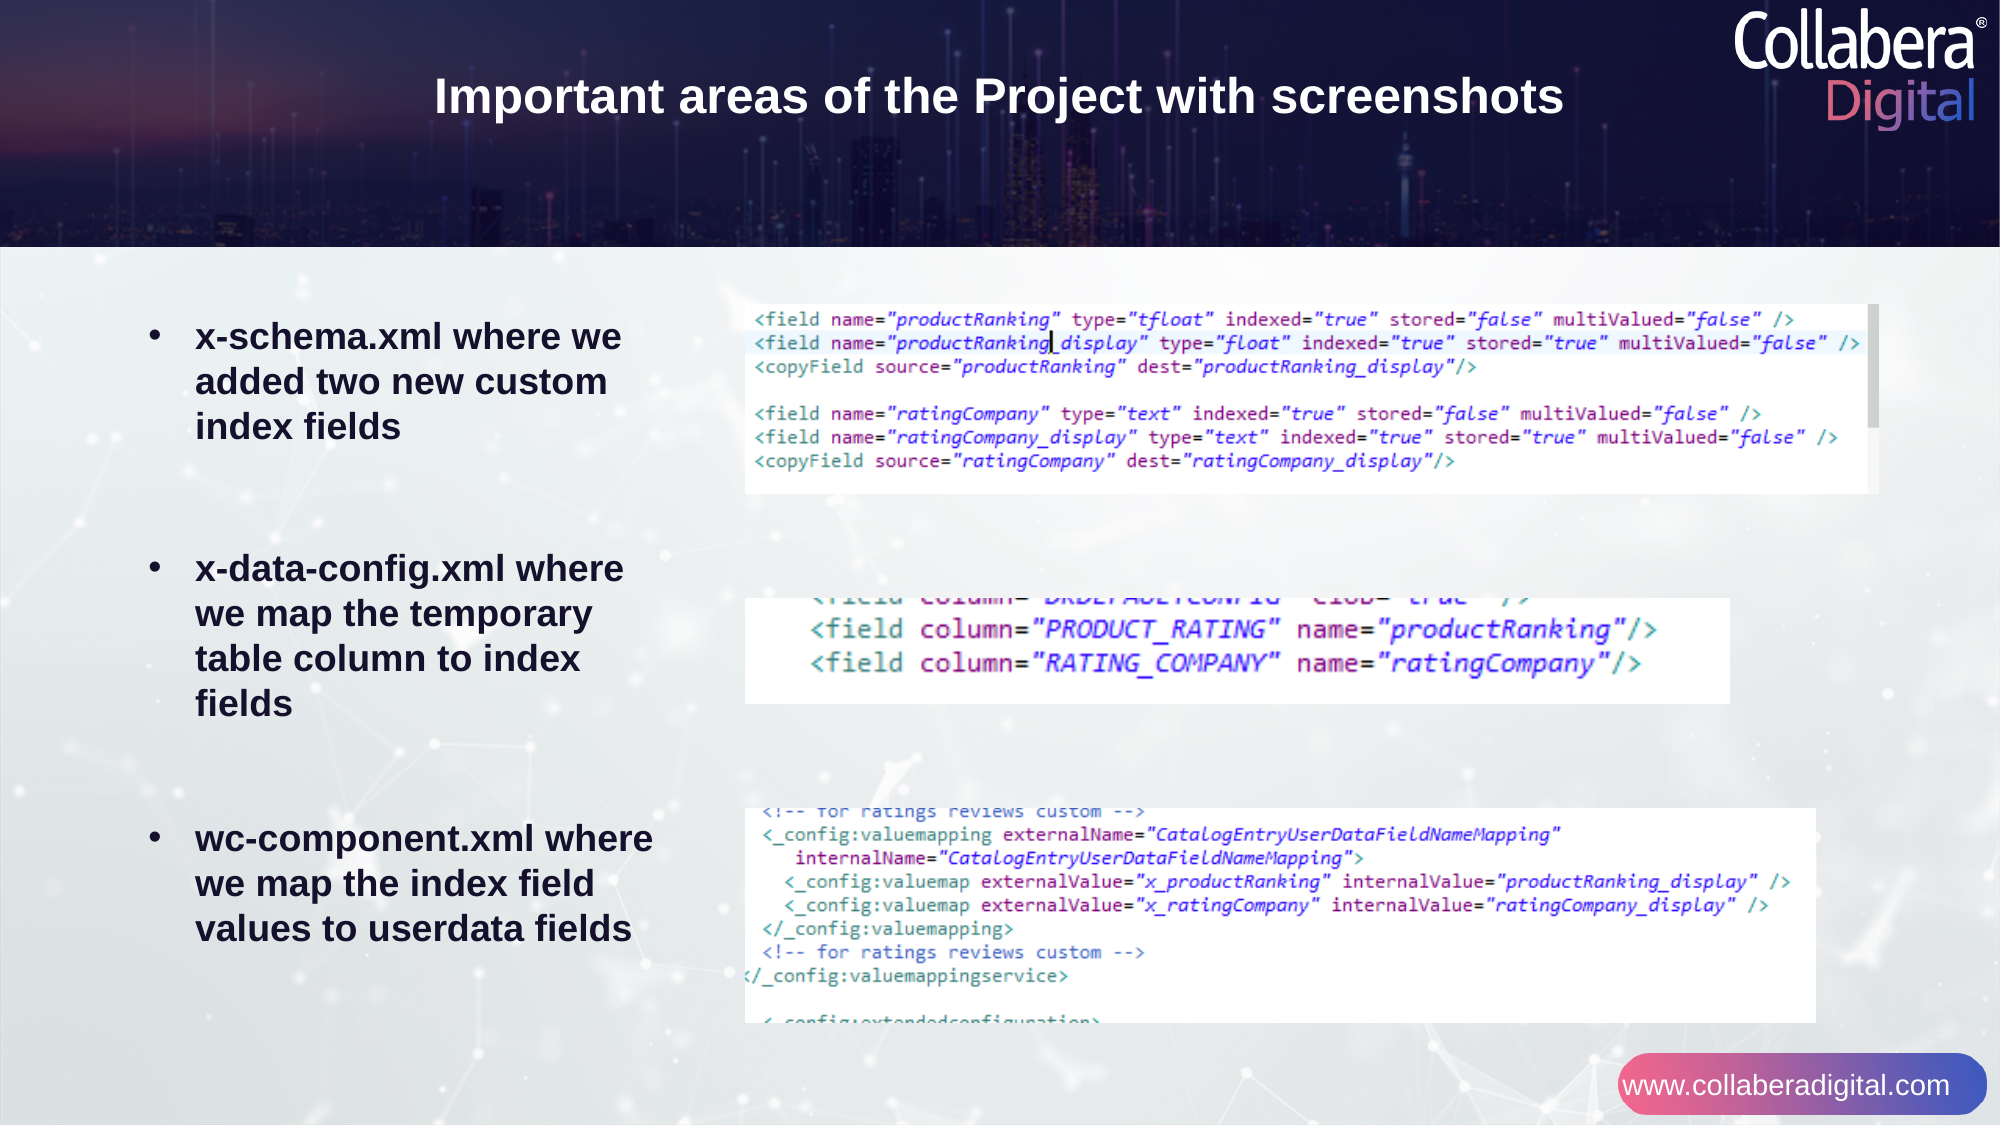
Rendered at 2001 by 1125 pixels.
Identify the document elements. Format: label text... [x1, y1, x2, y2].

text_box x-schema.xml where we added two new custom index fields [133, 304, 669, 455]
text_box x-data-config.xml where we map the temporary table column to index fields [133, 536, 669, 732]
text_box Important areas of the Project with screenshots [405, 56, 1594, 132]
text_box wc-component.xml where we map the index field values to userdata fields [133, 806, 669, 957]
picture [0, 0, 2000, 1125]
